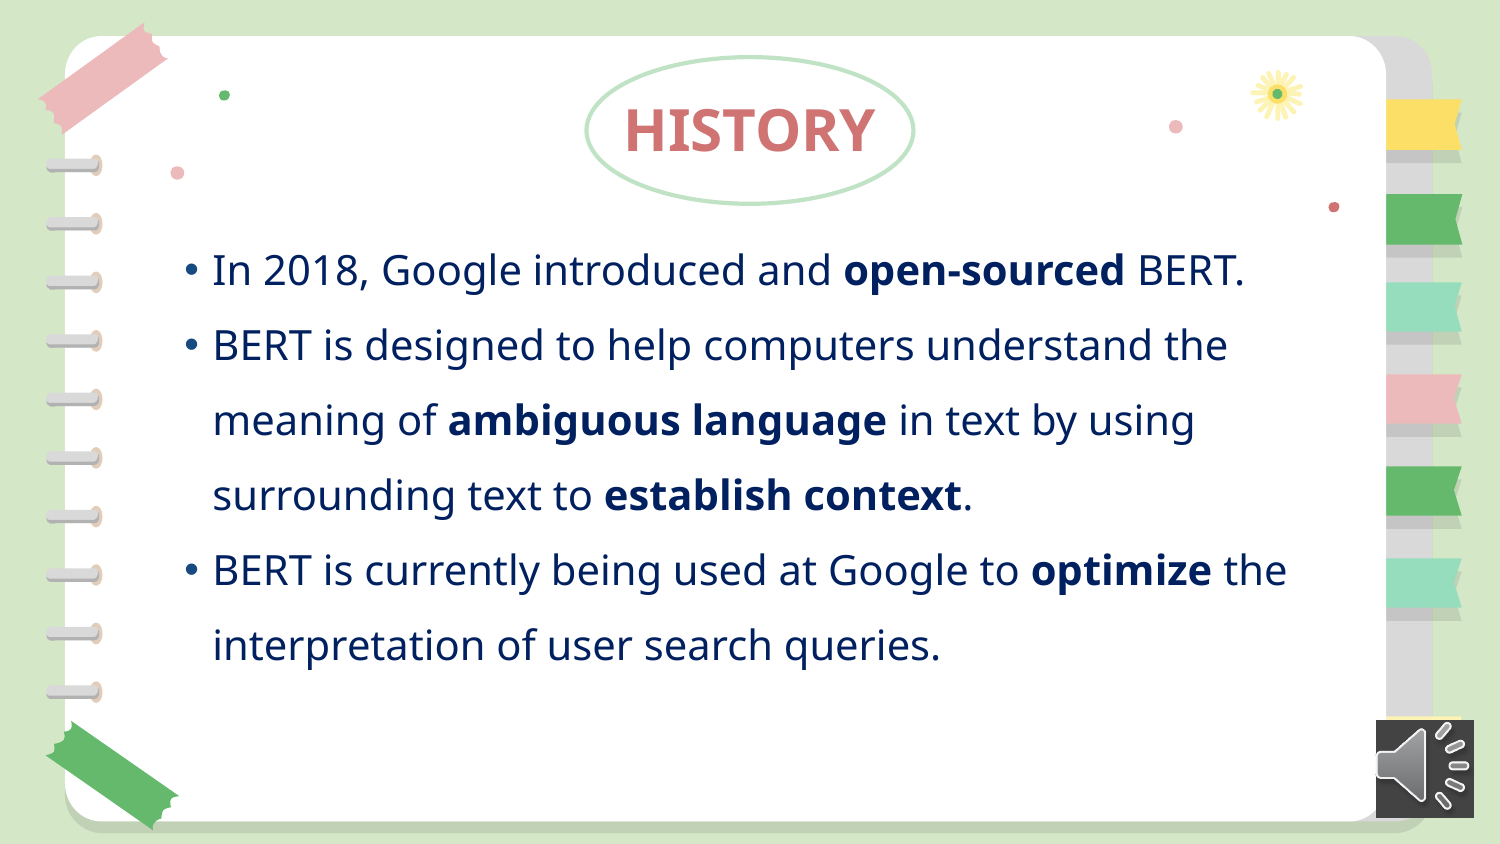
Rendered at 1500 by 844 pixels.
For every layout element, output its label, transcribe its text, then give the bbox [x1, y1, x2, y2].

text_box [584, 55, 916, 206]
title HISTORY [865, 91, 1381, 186]
subtitle In 2018, Google introduced and open-sourced BERT. BERT is designed to help computers understand the meaning of ambiguous language in text by using surrounding text to establish context. BERT is currently being used at Google to optimize the interpretation of user search queries. [169, 203, 1308, 749]
picture [1374, 718, 1476, 819]
title HISTORY [119, 91, 635, 186]
